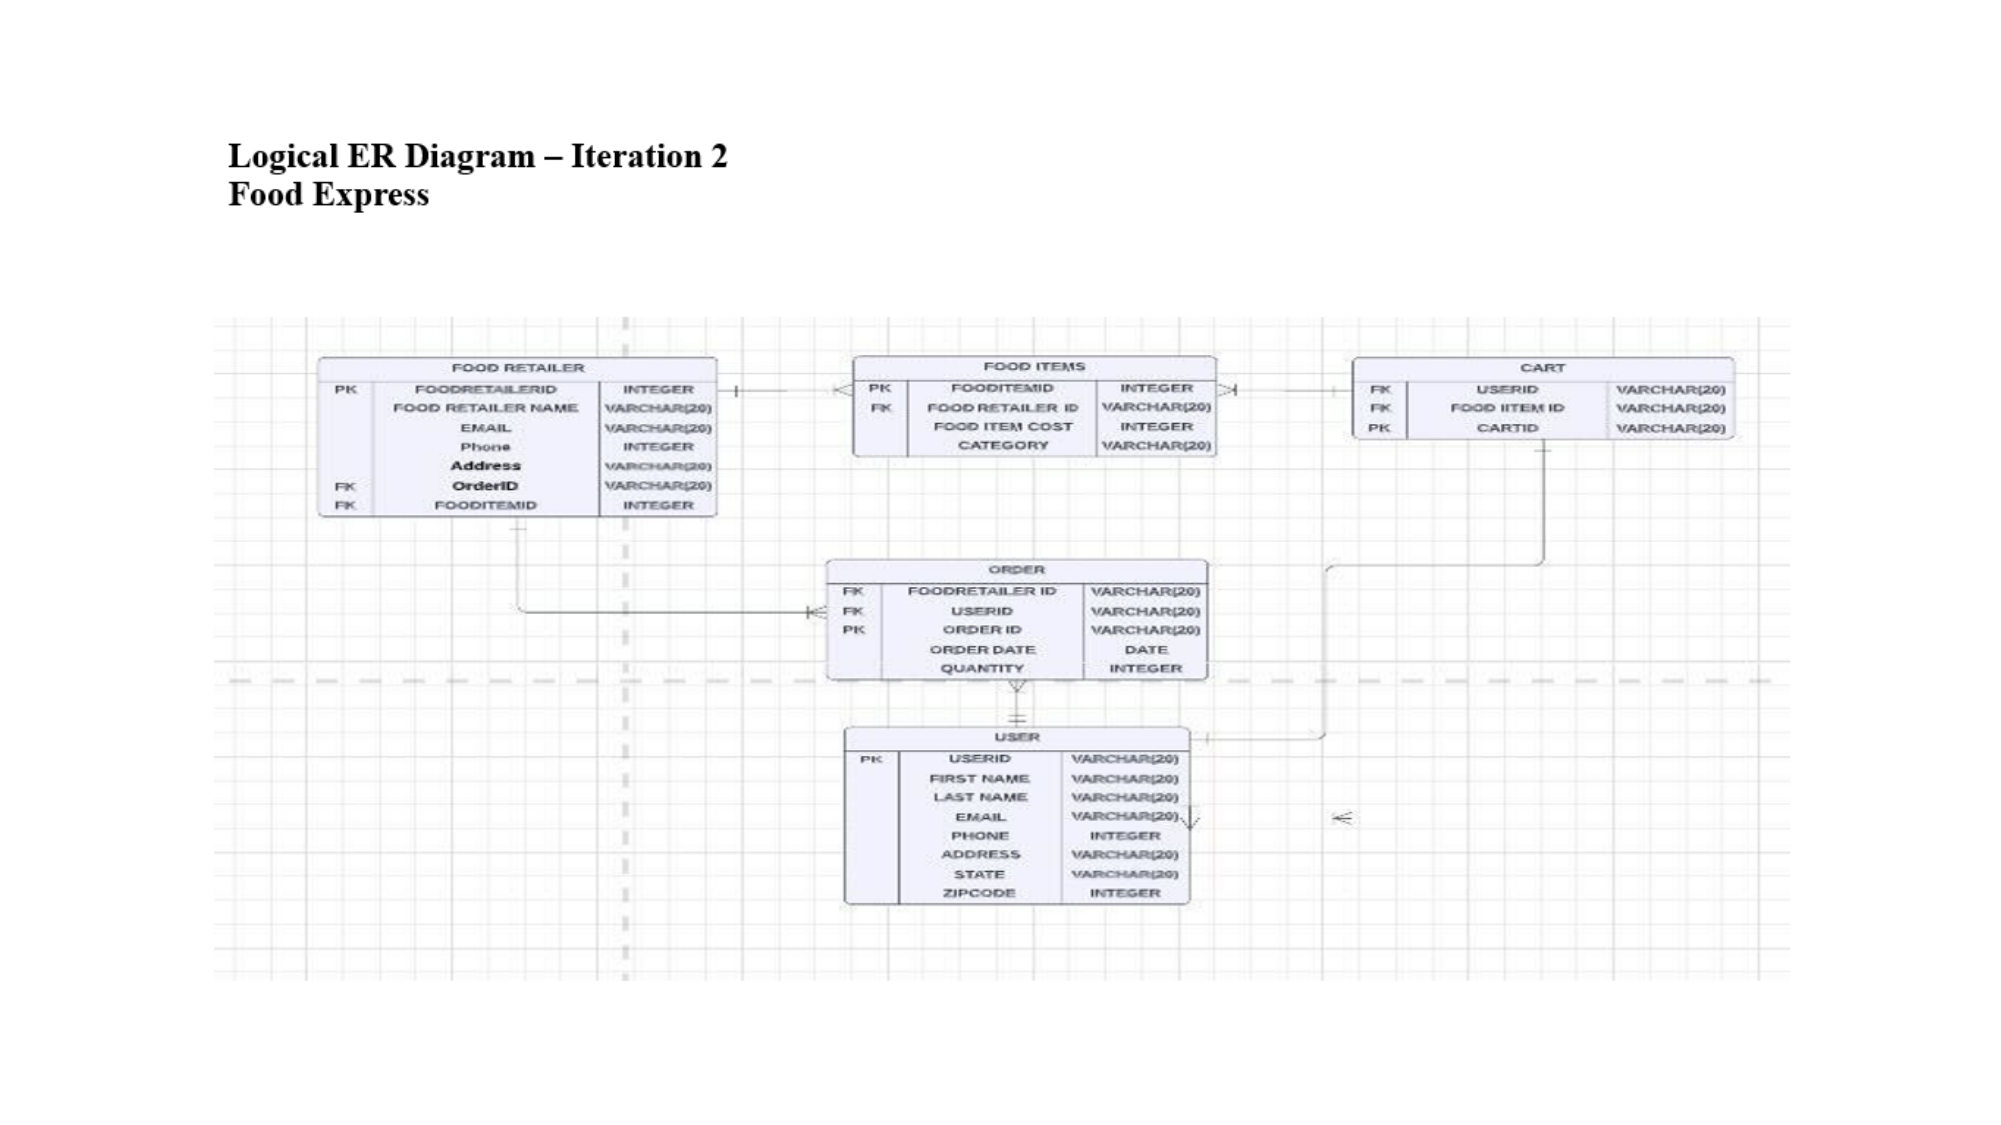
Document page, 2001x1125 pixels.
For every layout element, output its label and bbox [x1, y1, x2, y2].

list [94, 69, 1930, 1056]
